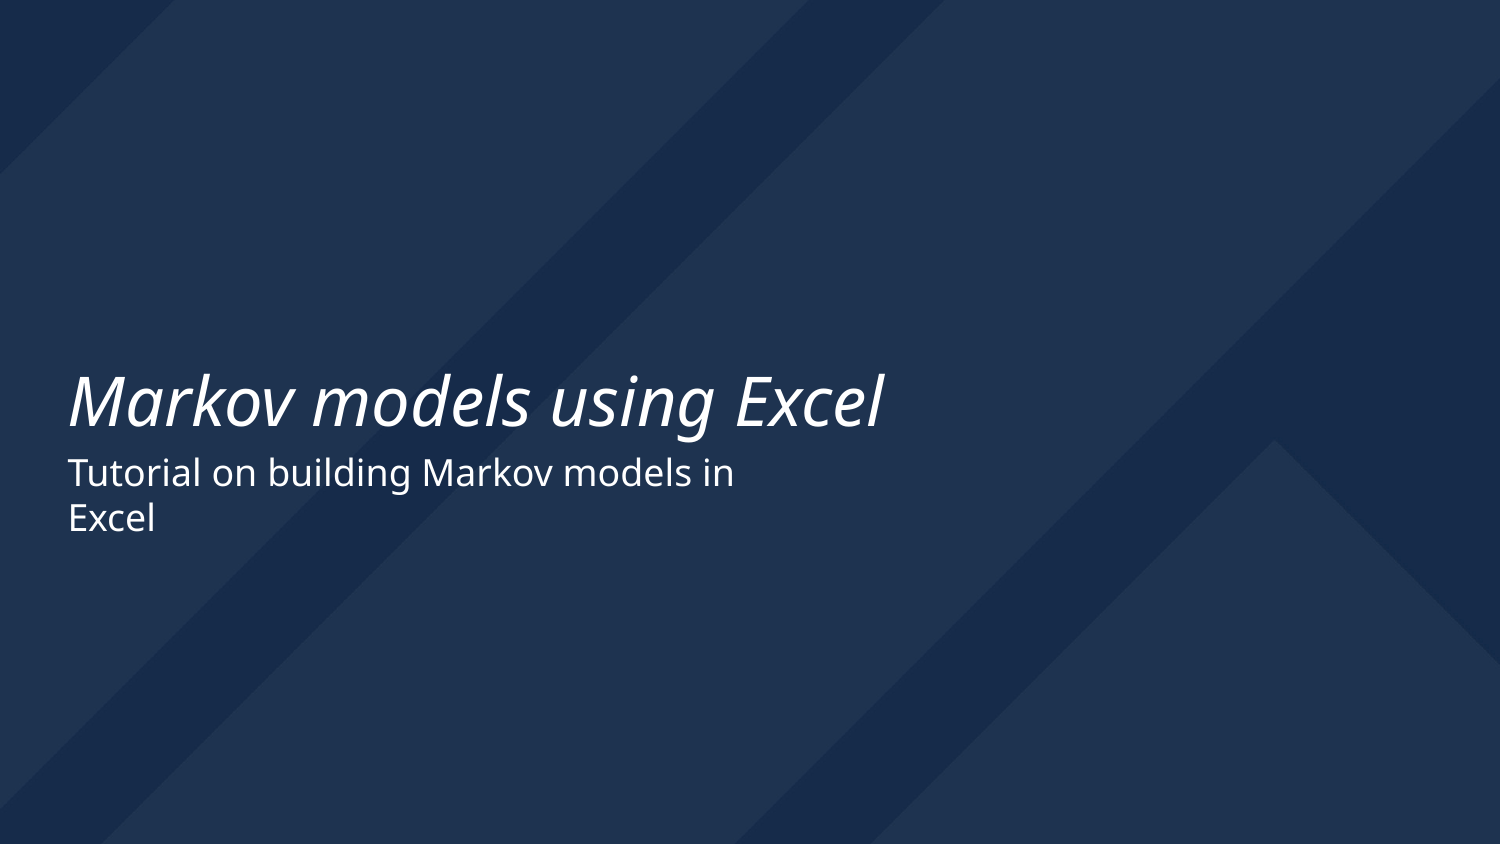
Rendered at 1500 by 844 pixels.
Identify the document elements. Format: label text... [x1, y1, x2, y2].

text_box Markov models using Excel [52, 350, 1026, 448]
picture [0, 0, 1500, 844]
text_box Tutorial on building Markov models in Excel [52, 441, 808, 547]
